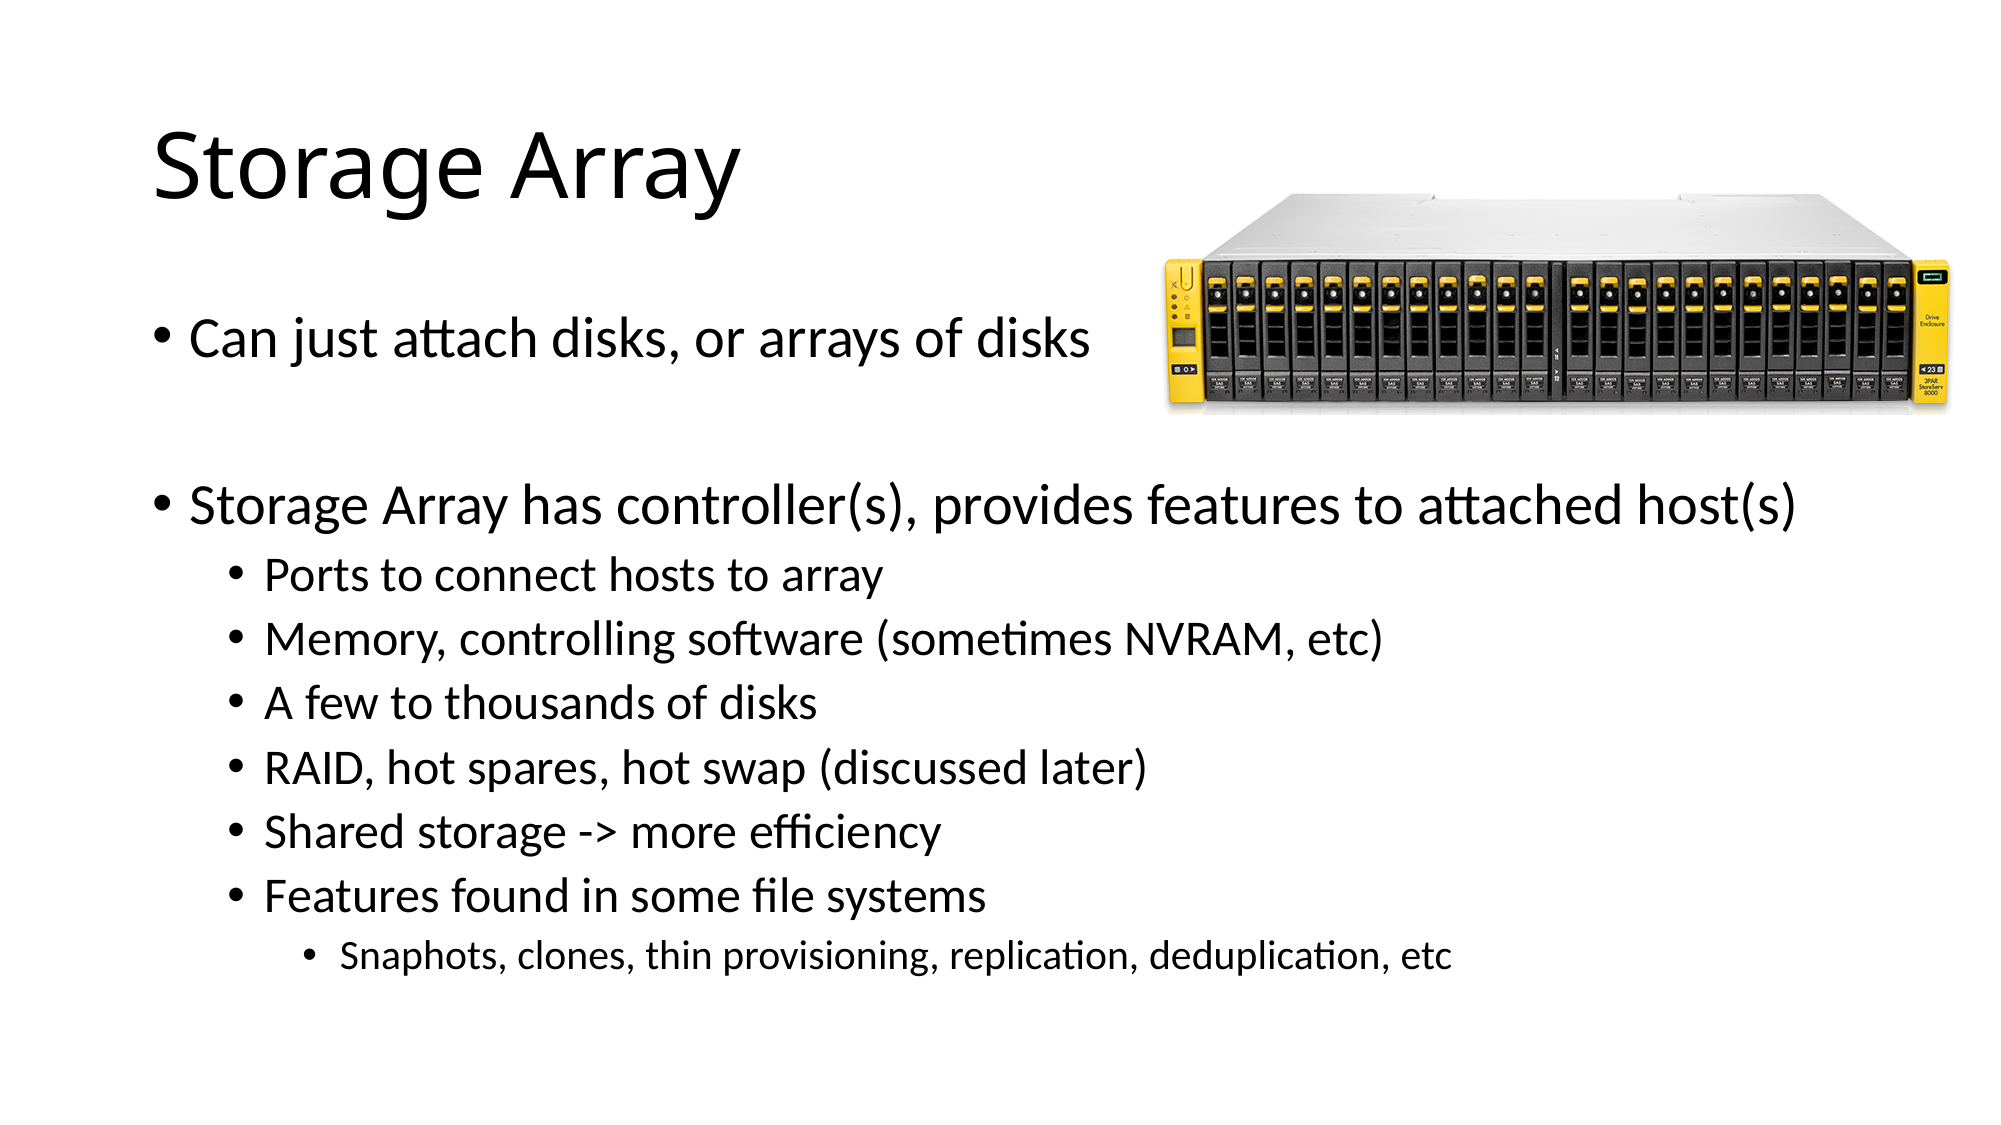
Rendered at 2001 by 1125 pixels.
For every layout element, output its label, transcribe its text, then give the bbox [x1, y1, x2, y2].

list Can just attach disks, or arrays of disks Storage Array has controller(s), provides features to attached host(s) Ports to connect hosts to array Memory, controlling software (sometimes NVRAM, etc) A few to thousands of disks RAID, hot spares, hot swap (discussed later) Shared storage -> more efficiency Features found in some file systems Snaphots, clones, thin provisioning, replication, deduplication, etc [137, 299, 1863, 1014]
picture [1158, 183, 1956, 415]
title Storage Array [137, 59, 1863, 278]
